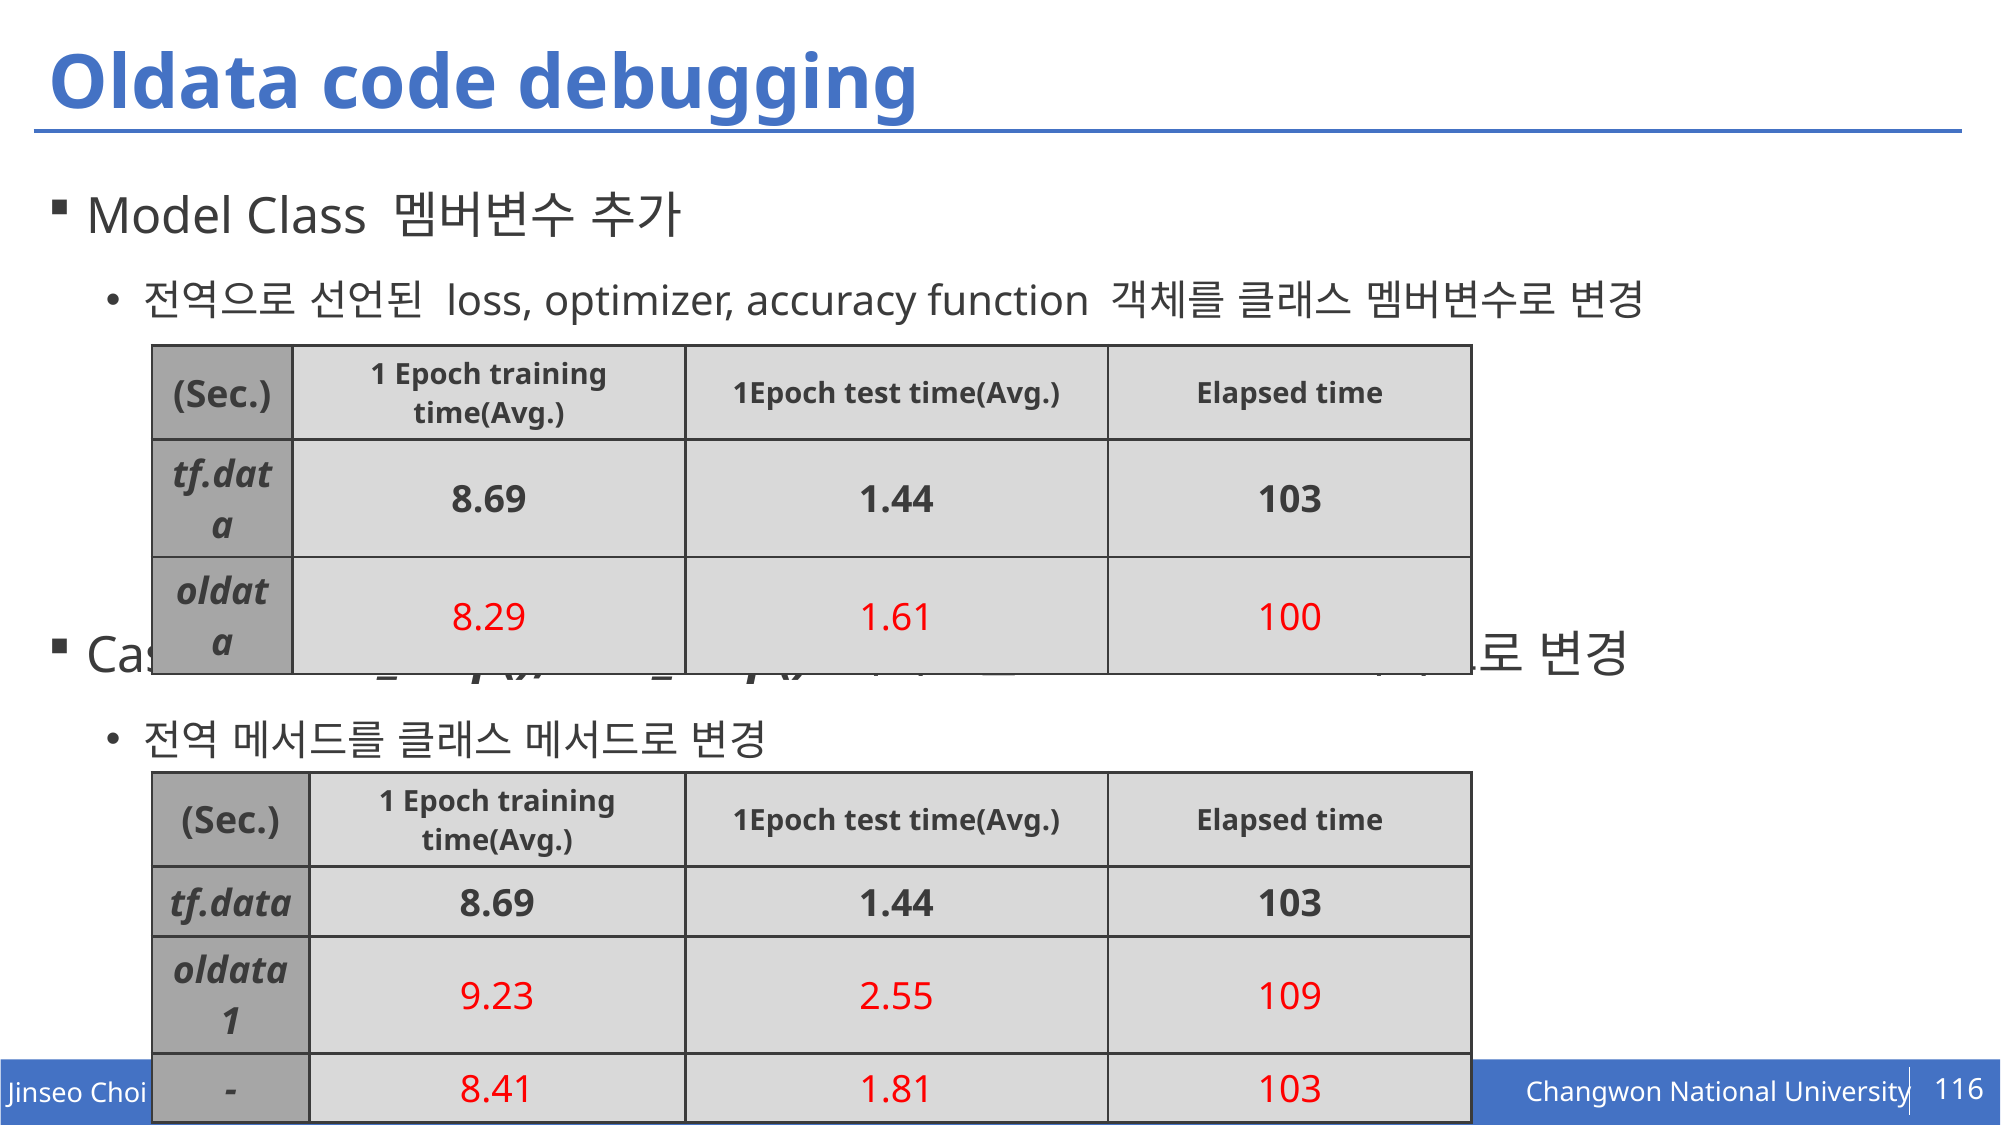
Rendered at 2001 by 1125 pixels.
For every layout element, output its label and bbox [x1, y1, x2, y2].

table_cell [153, 441, 291, 556]
table_cell [153, 558, 291, 673]
slide_number [1922, 1060, 1996, 1121]
list [33, 152, 1963, 997]
table_cell [1109, 1055, 1470, 1121]
table_header [687, 774, 1107, 865]
table_header [153, 347, 291, 438]
table_cell [1109, 558, 1470, 673]
table_cell [1109, 938, 1470, 1052]
table_header [153, 774, 308, 865]
table_cell [153, 868, 308, 935]
table_cell [311, 938, 684, 1052]
table_cell [311, 1055, 684, 1121]
table_cell [687, 1055, 1107, 1121]
table_cell [311, 868, 684, 935]
table_header [1109, 347, 1470, 438]
table_cell [1109, 868, 1470, 935]
table_cell [687, 938, 1107, 1052]
table_cell [153, 1055, 308, 1121]
table_cell [687, 868, 1107, 935]
table_cell [687, 558, 1107, 673]
table_header [311, 774, 684, 865]
table_cell [294, 441, 684, 556]
table_cell [1109, 441, 1470, 556]
table_header [294, 347, 684, 438]
table_cell [294, 558, 684, 673]
title [33, 27, 1963, 143]
table_header [687, 347, 1107, 438]
table_cell [687, 441, 1107, 556]
table_cell [153, 938, 308, 1052]
table_header [1109, 774, 1470, 865]
